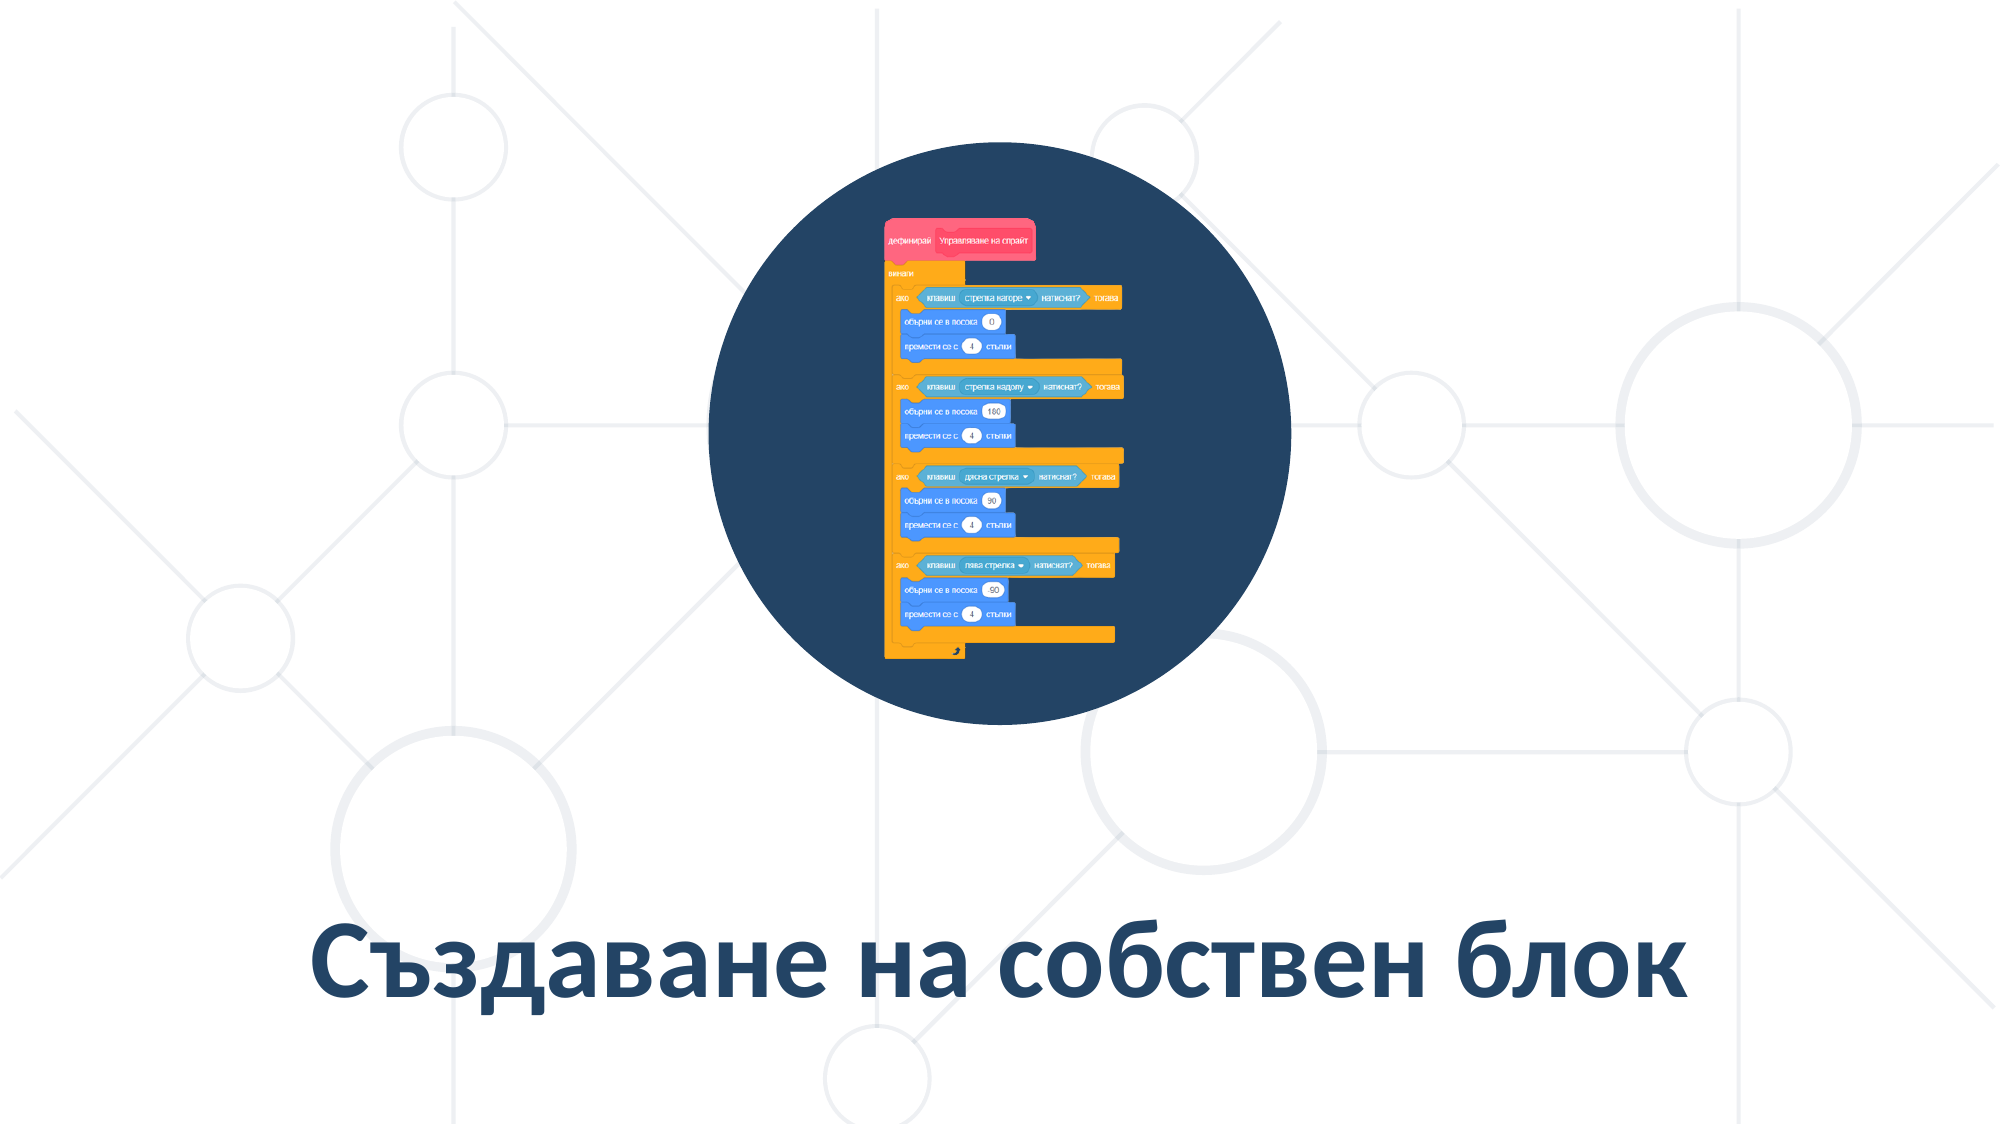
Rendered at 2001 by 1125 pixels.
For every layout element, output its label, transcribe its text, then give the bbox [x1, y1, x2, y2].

picture [808, 203, 1191, 678]
list Създаване на собствен блок [100, 885, 1900, 1012]
